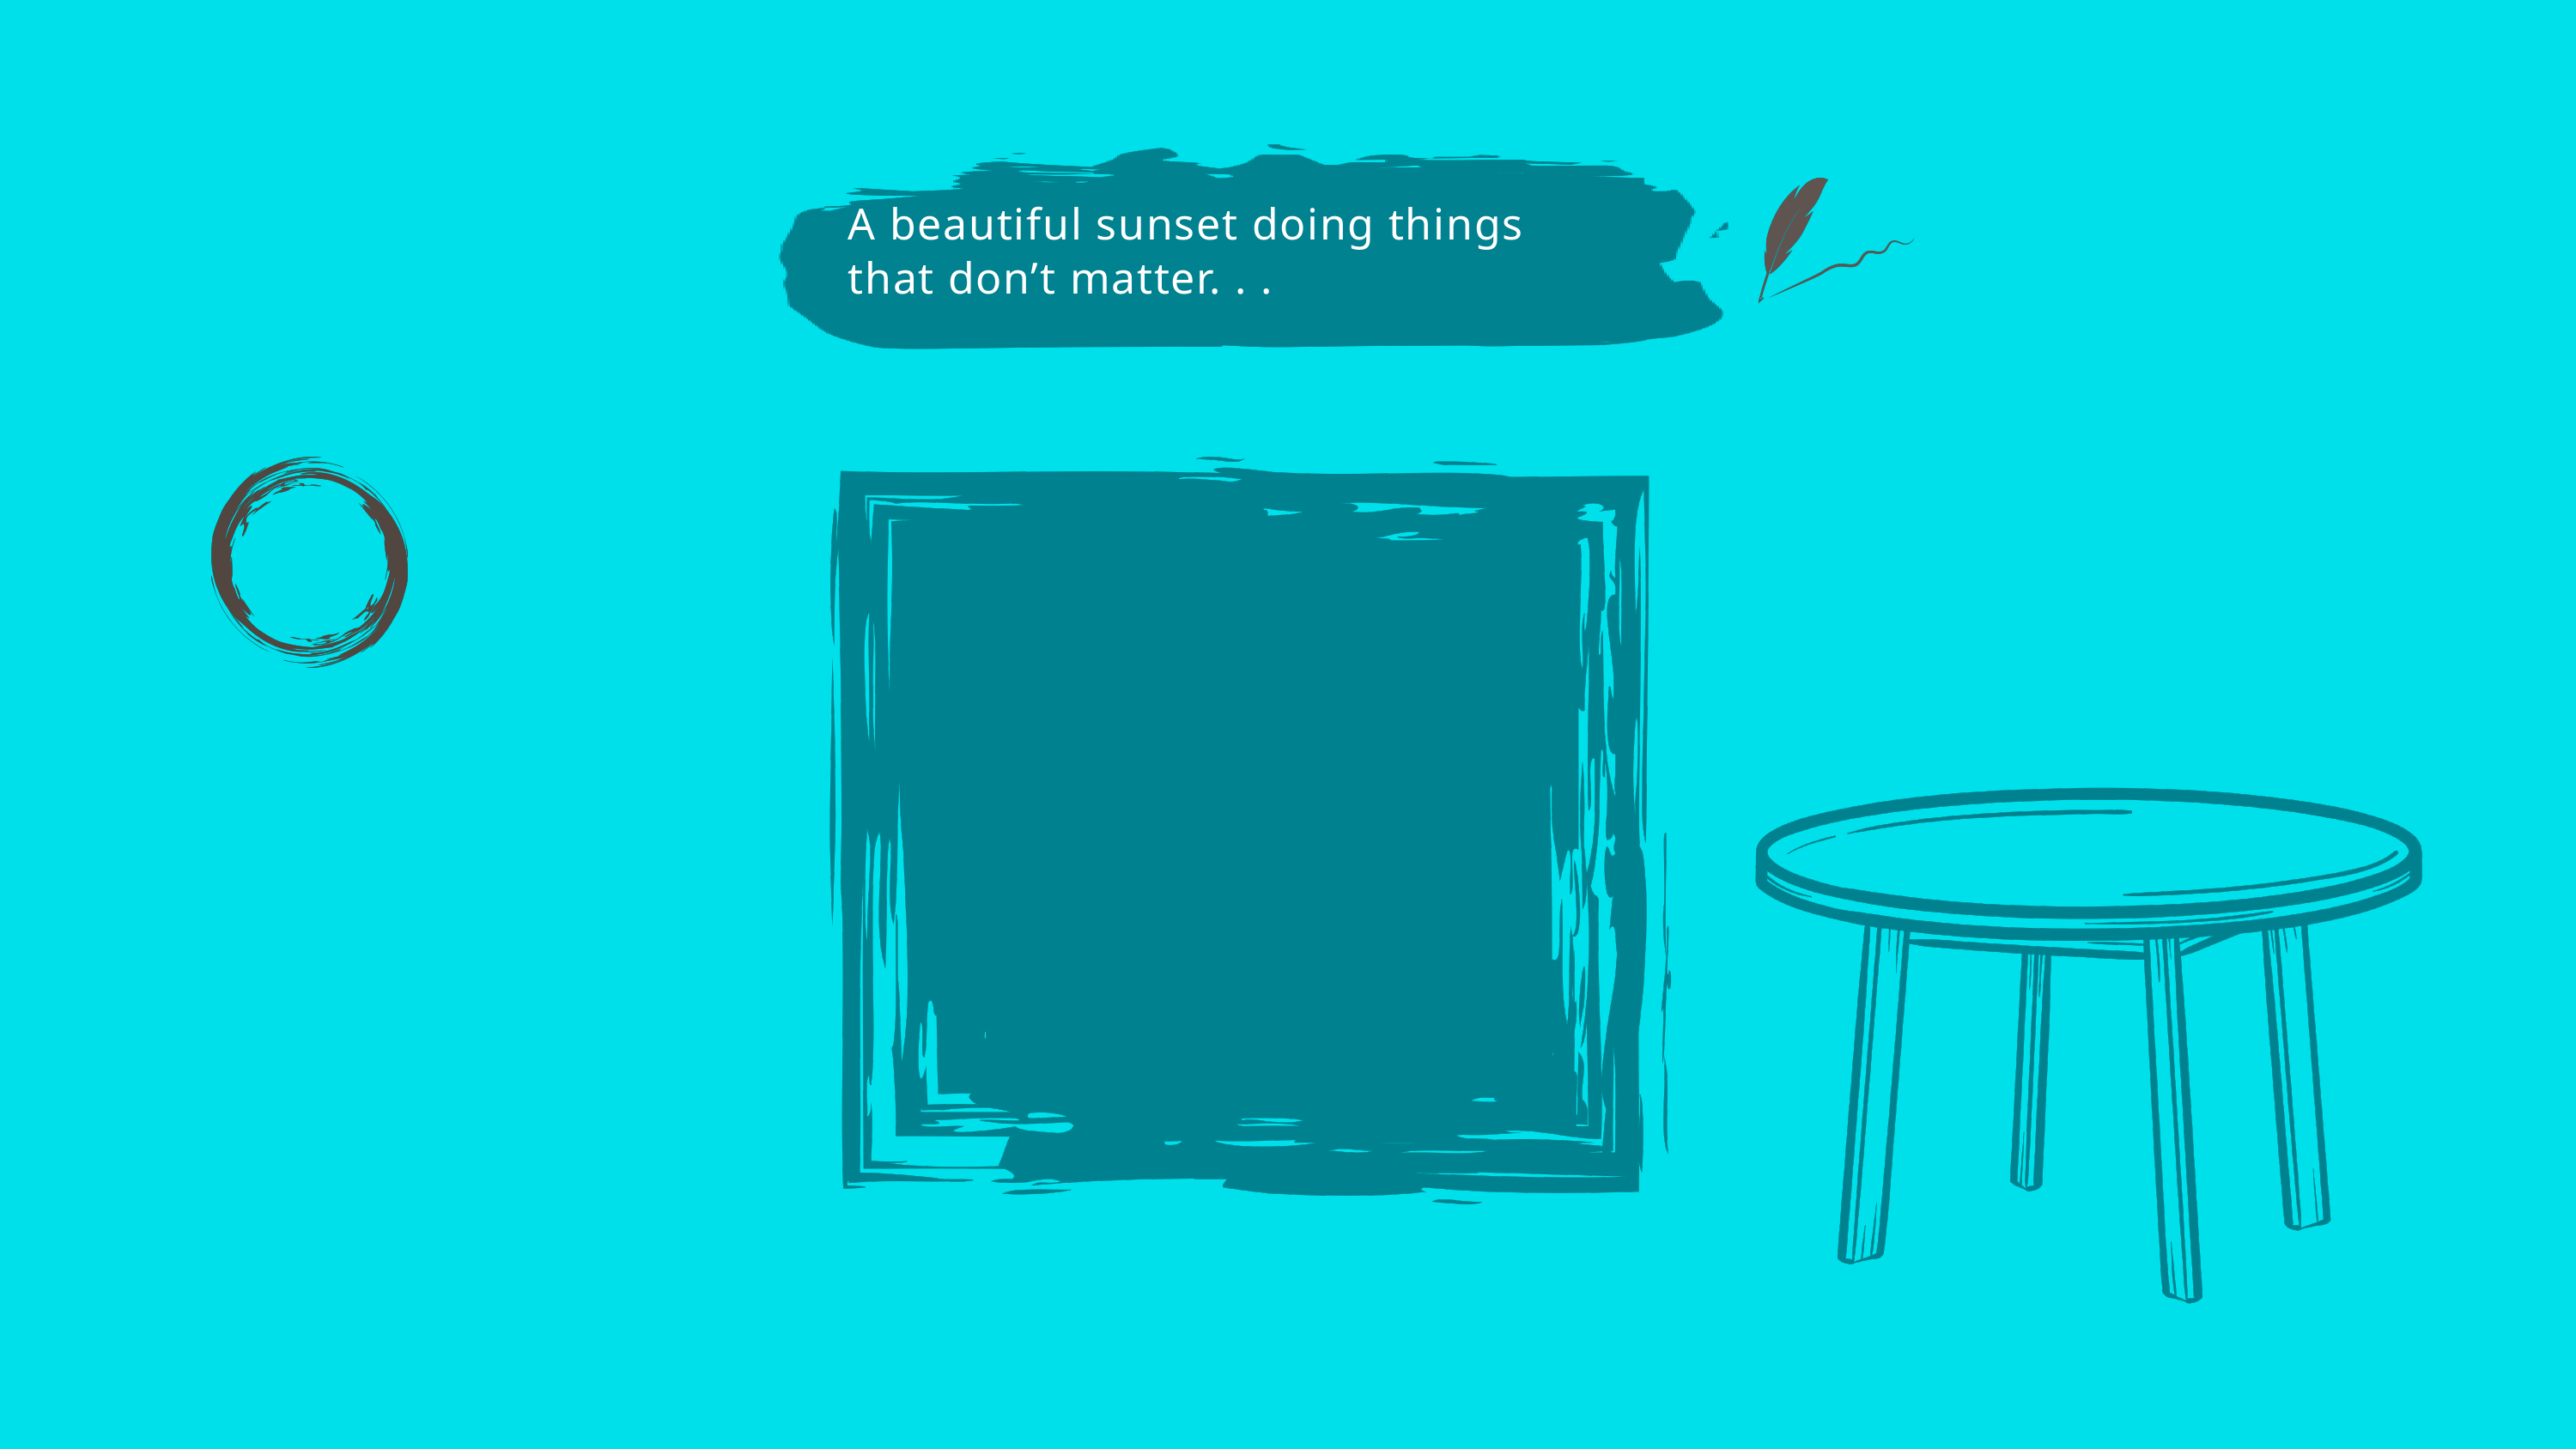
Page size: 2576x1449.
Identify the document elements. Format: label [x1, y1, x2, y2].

text_box [829, 457, 1672, 1205]
text_box [1752, 786, 2432, 1304]
text_box [211, 457, 408, 668]
text_box [775, 144, 1915, 349]
